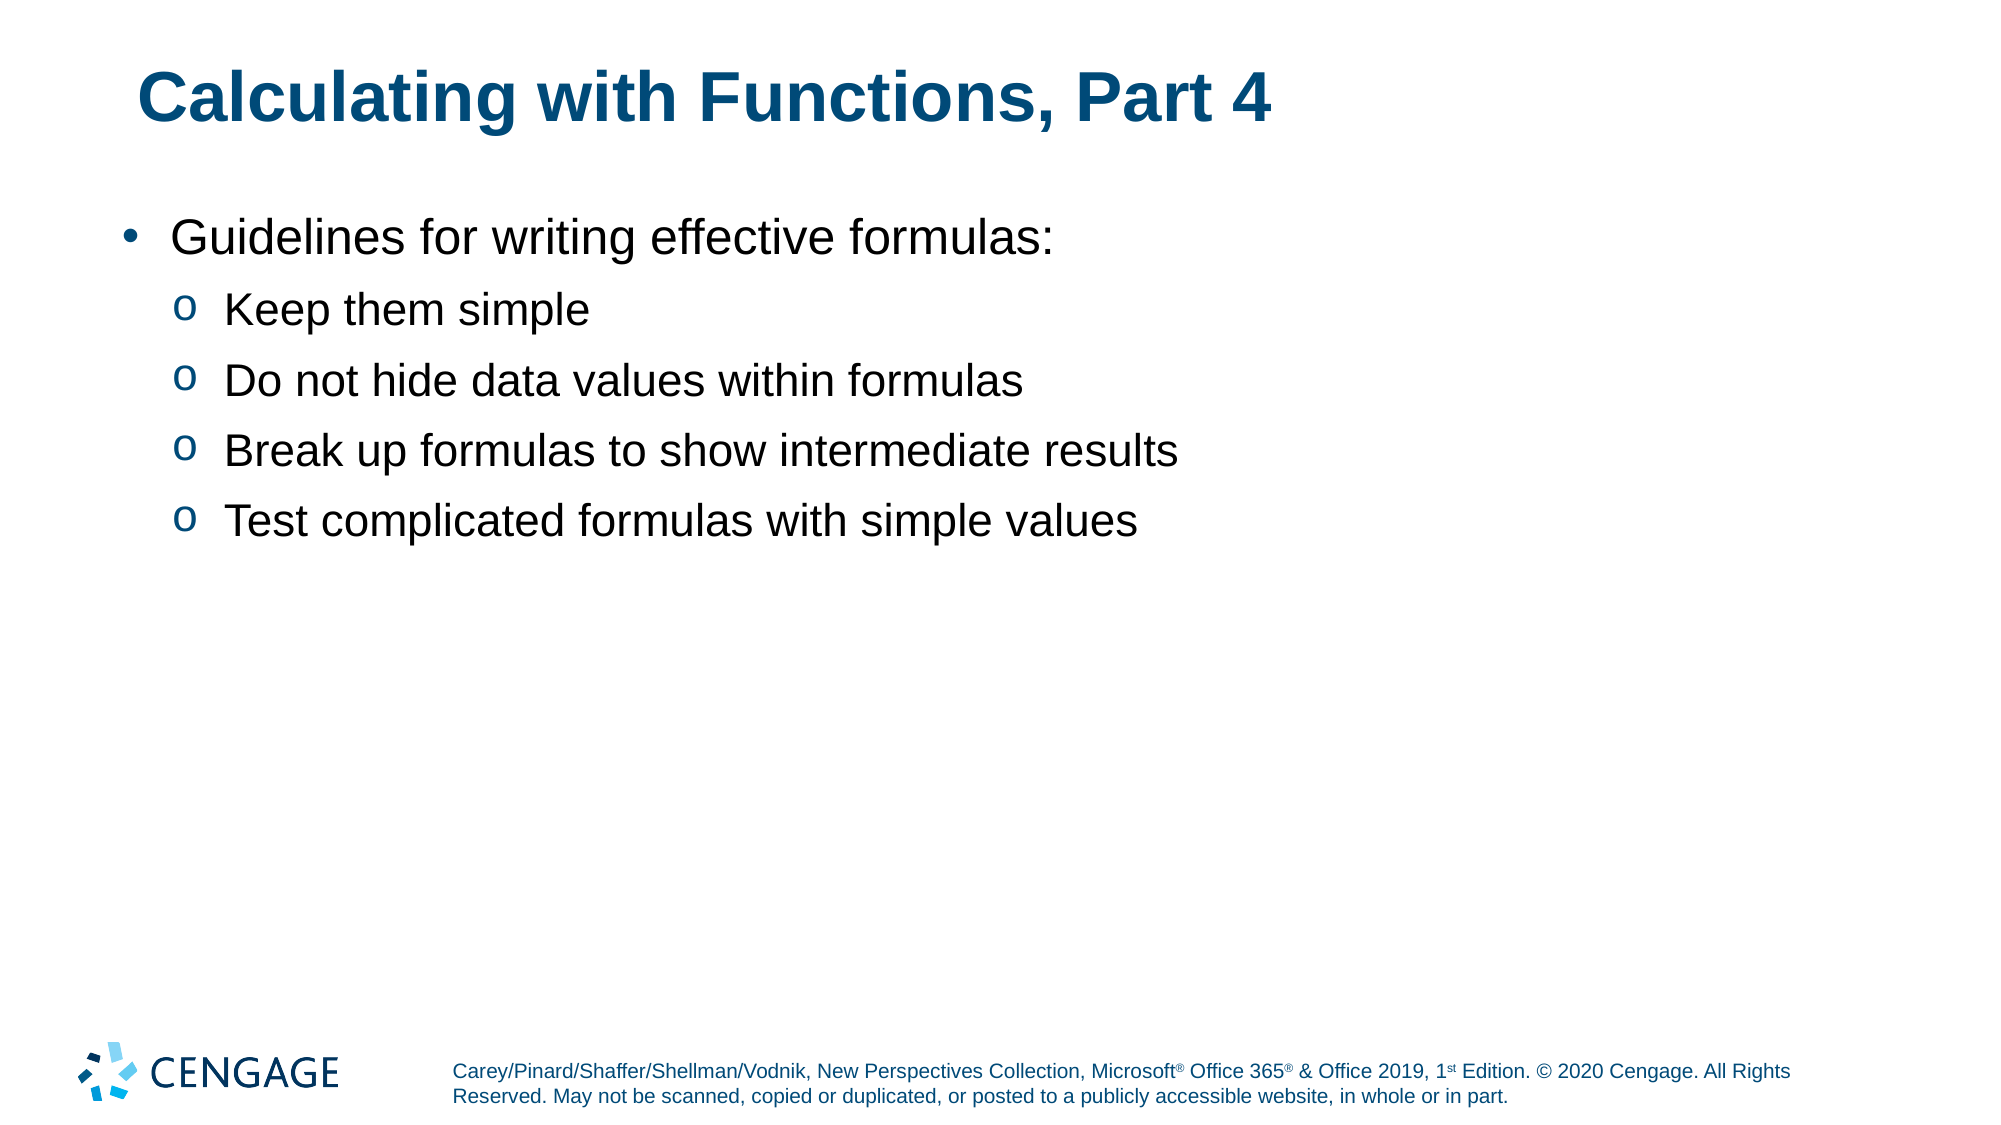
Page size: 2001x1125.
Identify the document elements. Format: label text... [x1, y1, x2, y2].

list Guidelines for writing effective formulas: Keep them simple Do not hide data values within formulas Break up formulas to show intermediate results Test complicated formulas with simple values [121, 211, 1880, 654]
picture [78, 1042, 338, 1101]
title Calculating with Functions, Part 4 [137, 59, 1863, 171]
